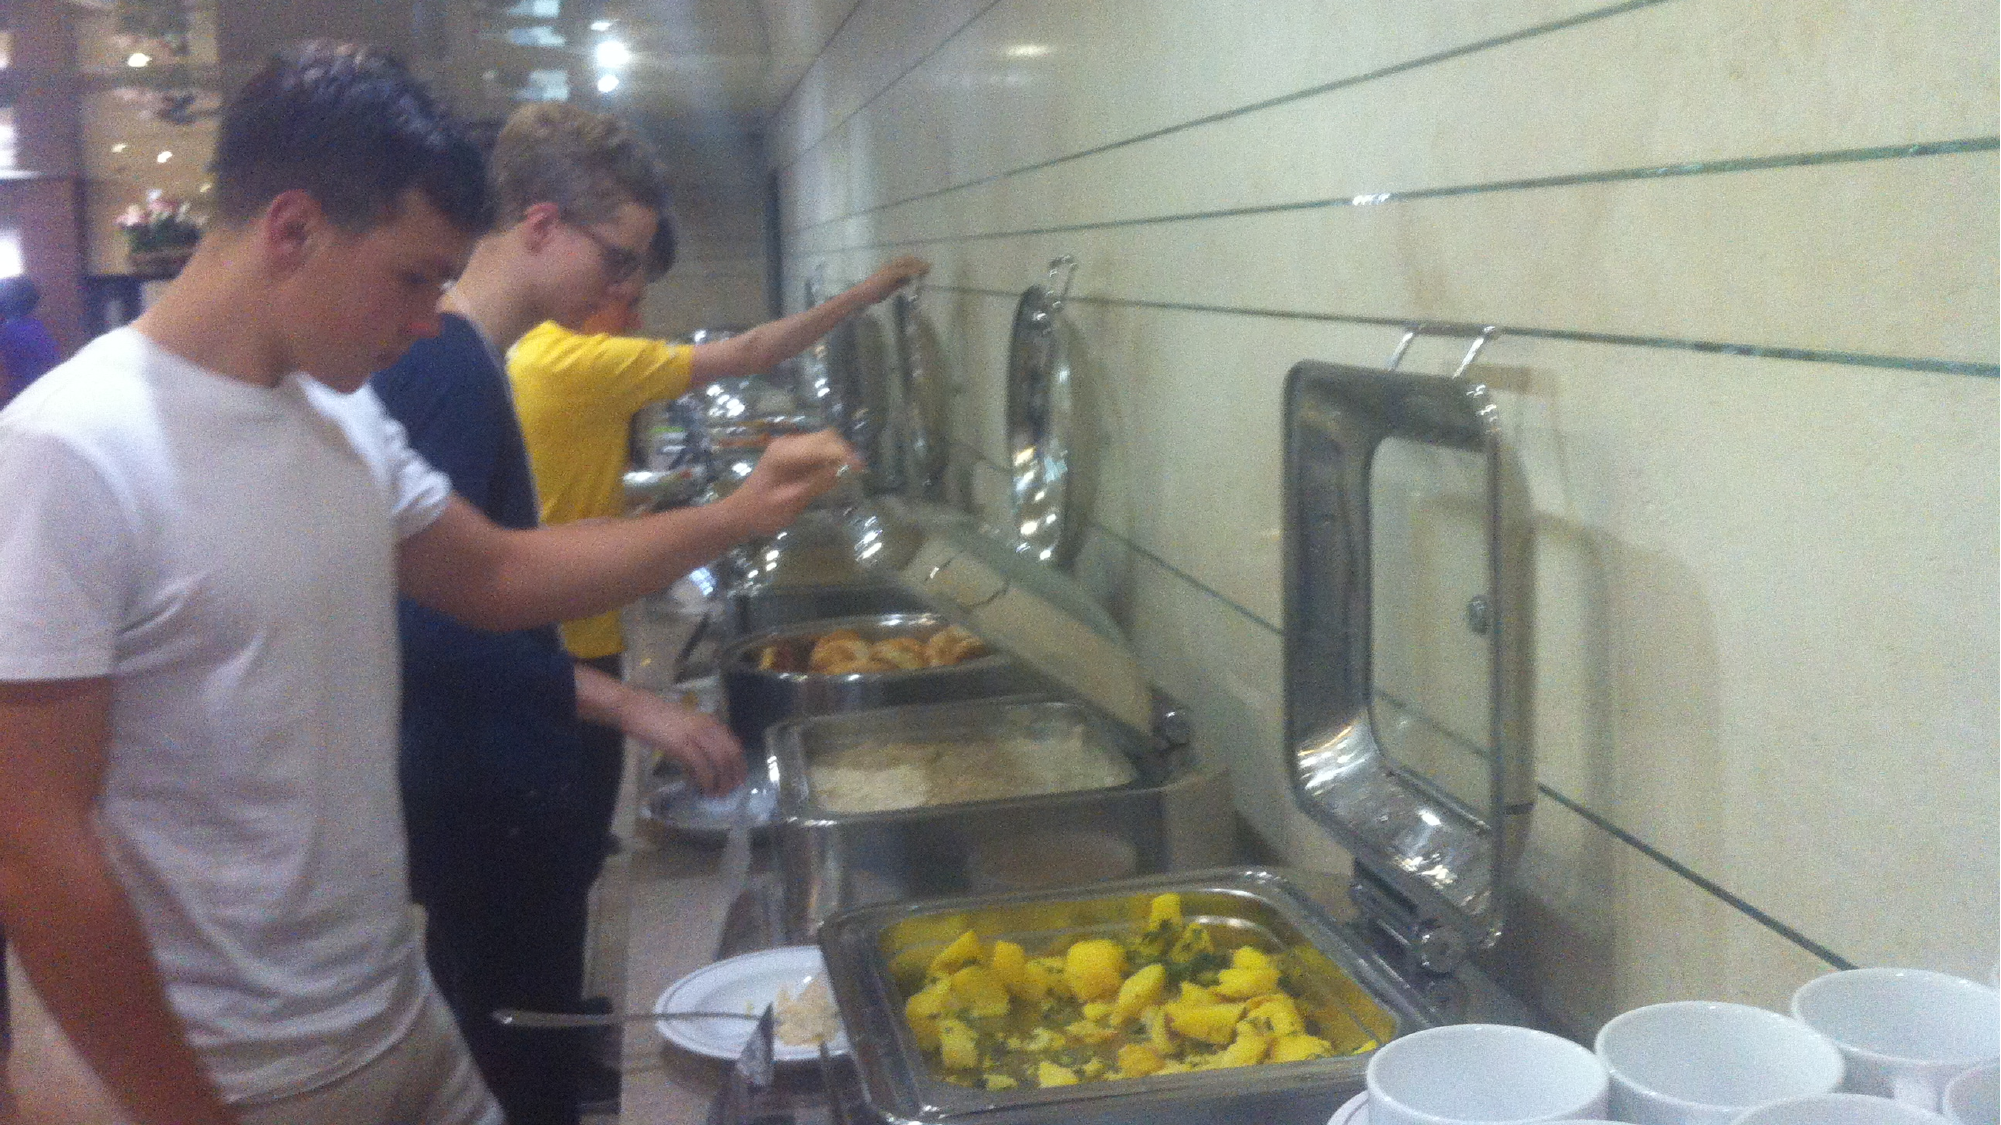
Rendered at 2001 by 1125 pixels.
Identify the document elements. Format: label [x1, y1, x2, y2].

list [0, 0, 2000, 1125]
